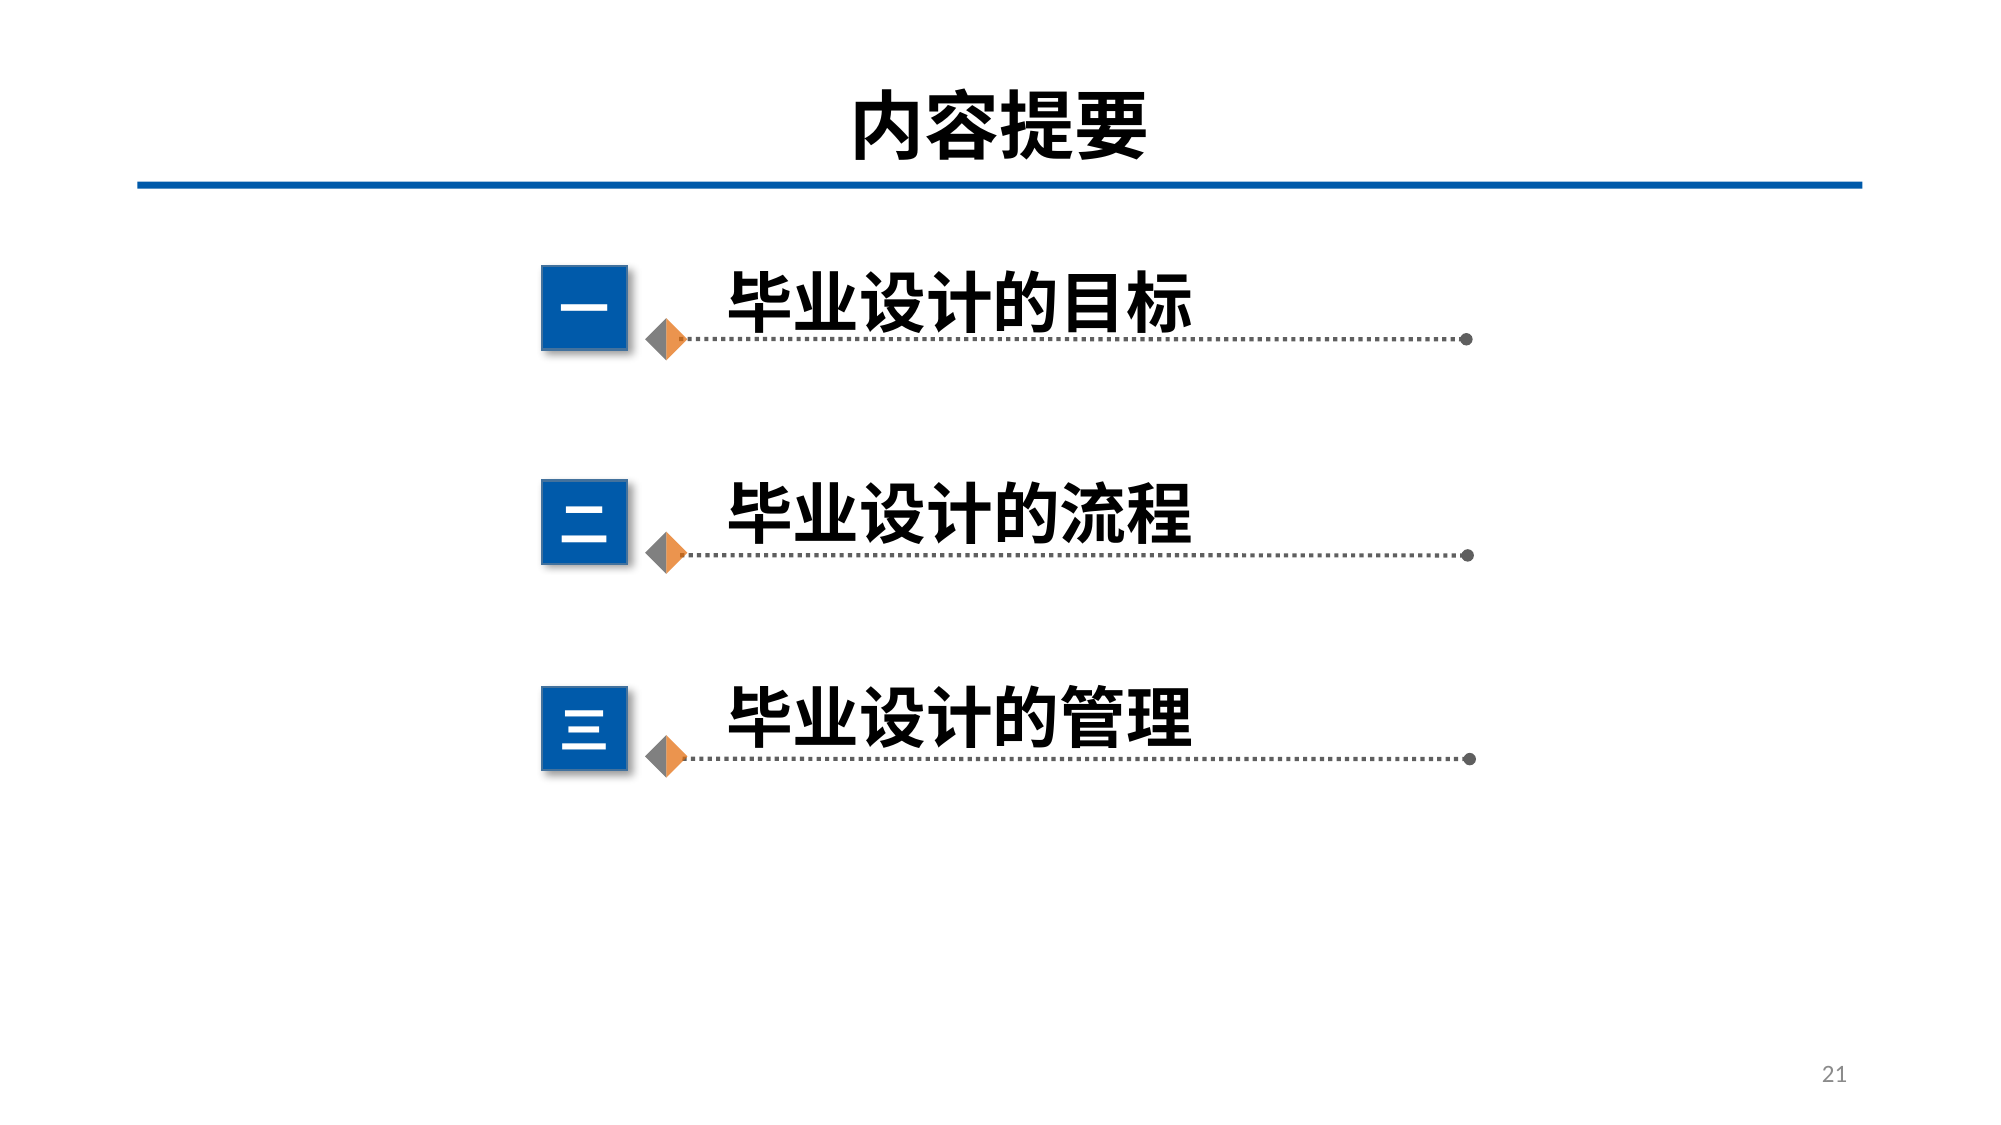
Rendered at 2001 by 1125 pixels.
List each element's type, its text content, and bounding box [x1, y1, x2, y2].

text_box 毕业设计的管理 [711, 668, 1352, 763]
text_box 一 [541, 265, 628, 351]
slide_number 21 [1412, 1042, 1863, 1103]
title 内容提要 [137, 59, 1863, 199]
text_box 毕业设计的流程 [711, 464, 1382, 560]
text_box [1460, 549, 1474, 562]
text_box [1458, 333, 1473, 346]
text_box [651, 324, 682, 355]
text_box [651, 741, 682, 772]
text_box 二 [541, 479, 628, 565]
text_box 三 [541, 686, 628, 771]
text_box 毕业设计的目标 [711, 253, 1416, 349]
text_box [1462, 752, 1476, 766]
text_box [651, 537, 682, 568]
